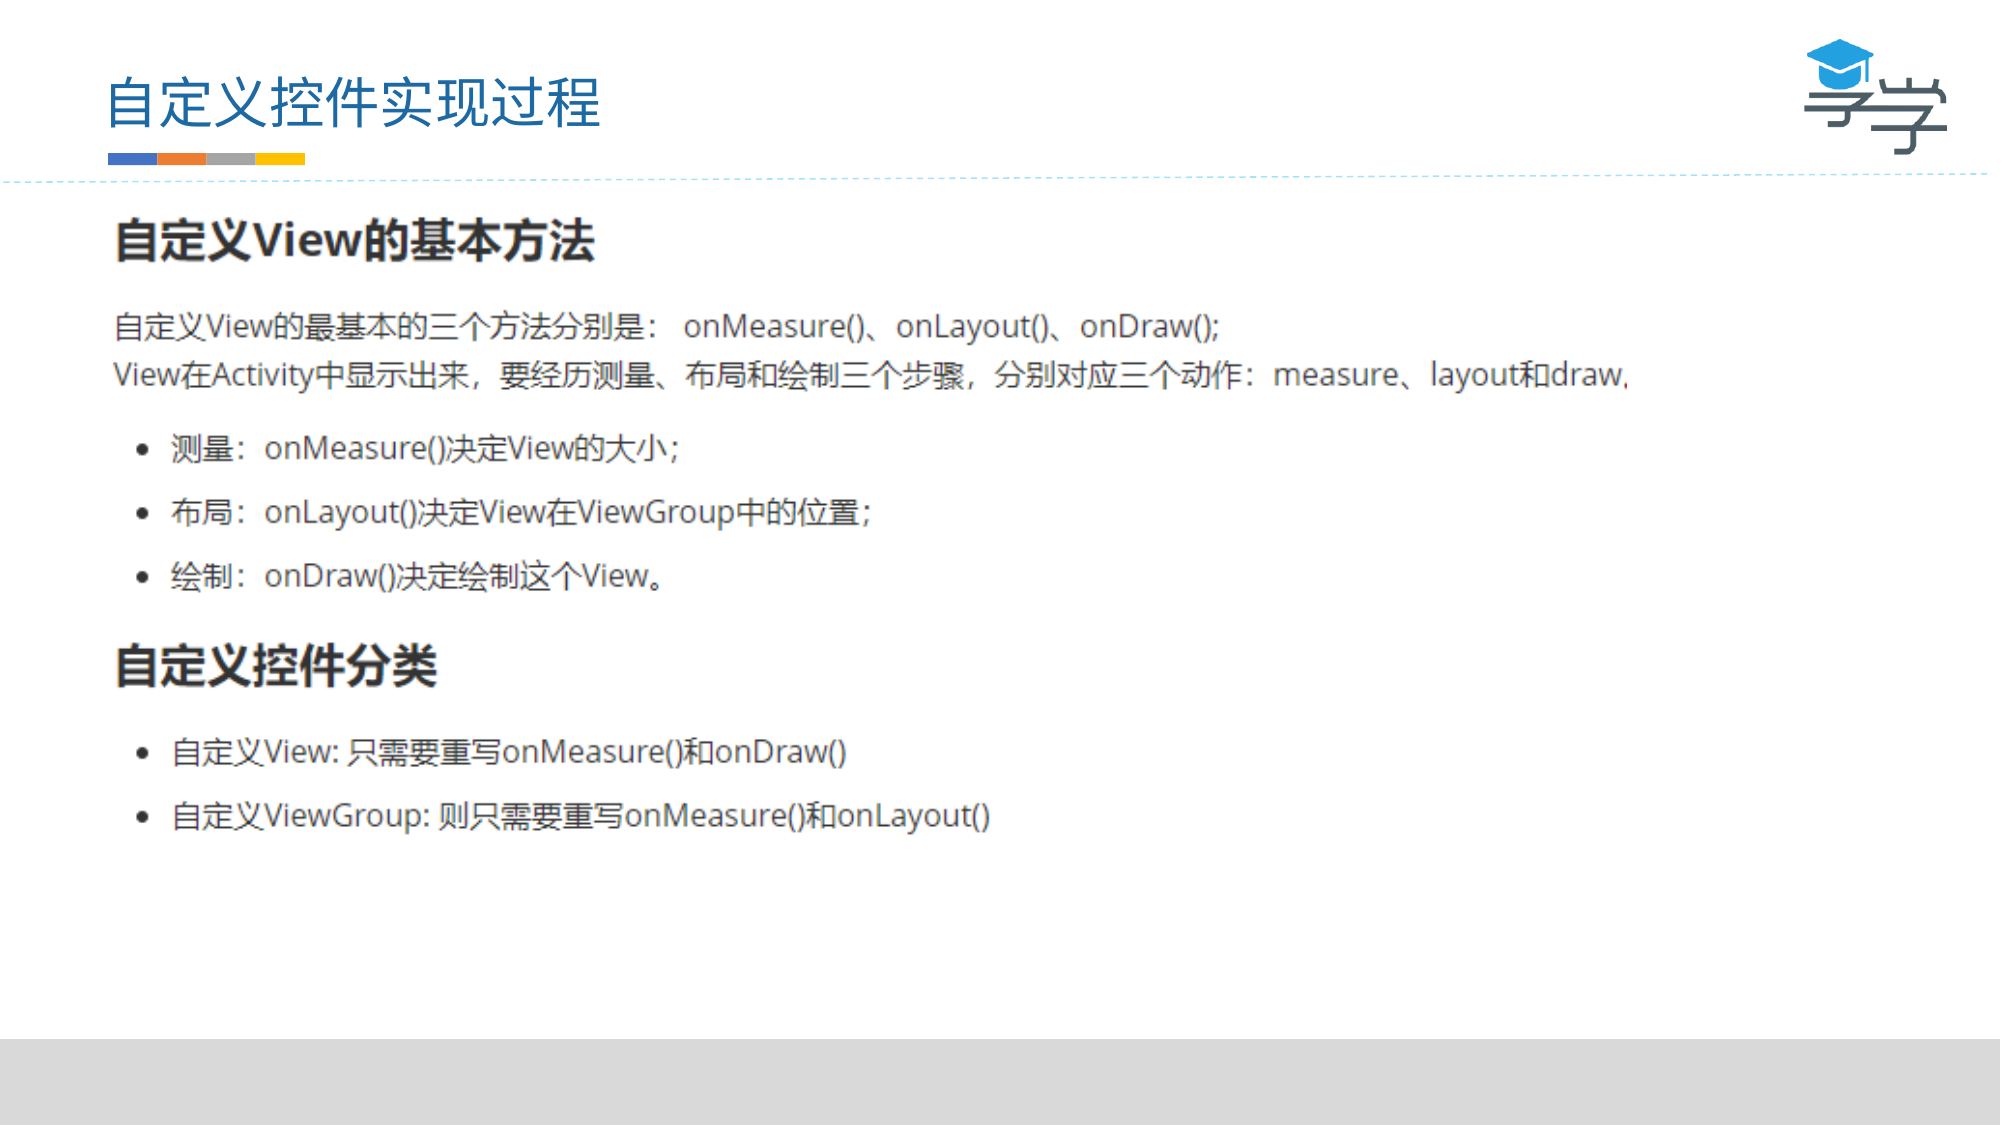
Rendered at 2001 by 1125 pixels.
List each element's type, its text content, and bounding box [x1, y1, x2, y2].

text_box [0, 173, 1993, 183]
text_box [108, 152, 305, 166]
picture [1799, 20, 1952, 173]
text_box 自定义控件实现过程 [87, 60, 781, 142]
picture [108, 211, 1627, 854]
